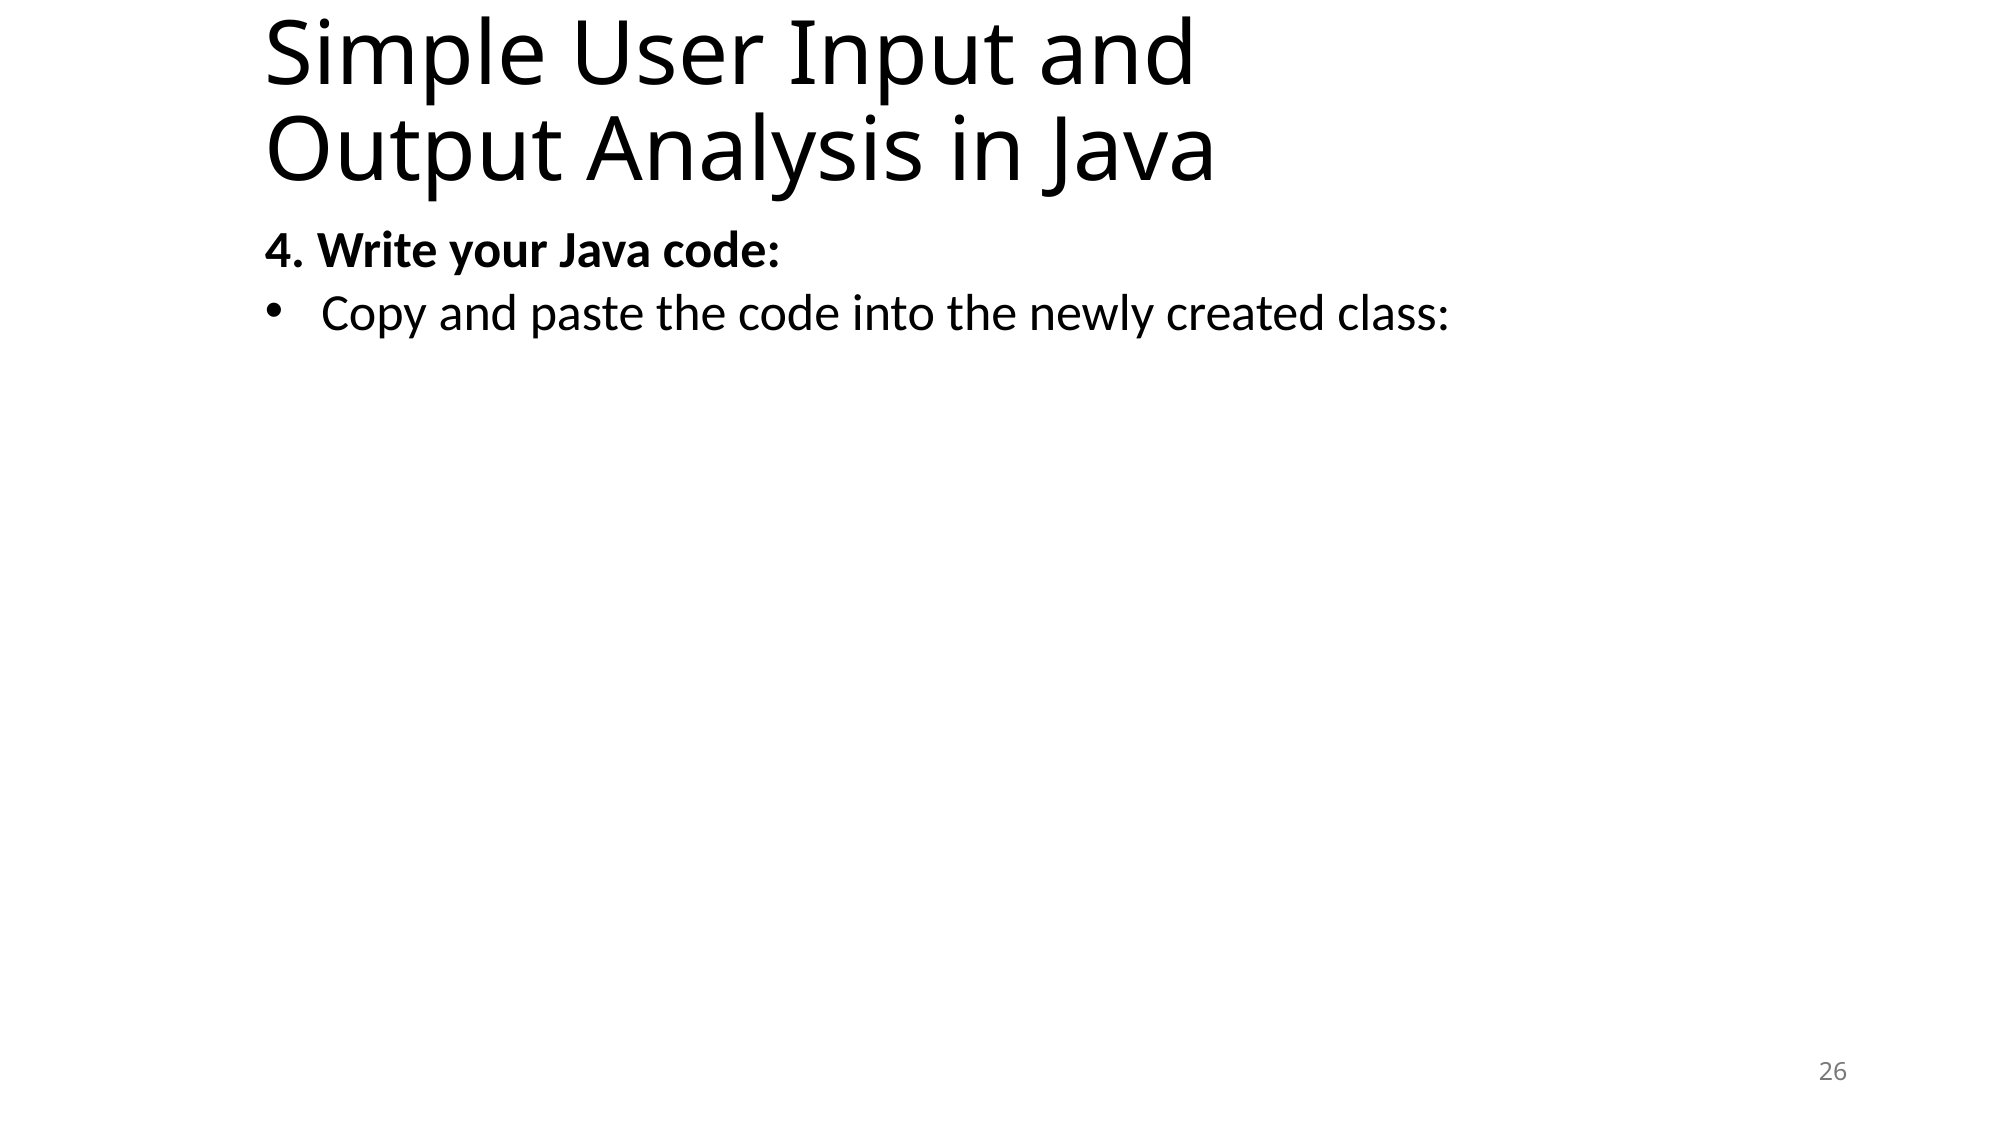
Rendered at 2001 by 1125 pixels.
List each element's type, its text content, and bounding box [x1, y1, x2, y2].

title Simple User Input and Output Analysis in Java [249, 0, 1497, 208]
slide_number 26 [1412, 1042, 1863, 1103]
text_box 4. Write your Java code: Copy and paste the code into the newly created class: [249, 208, 1754, 348]
